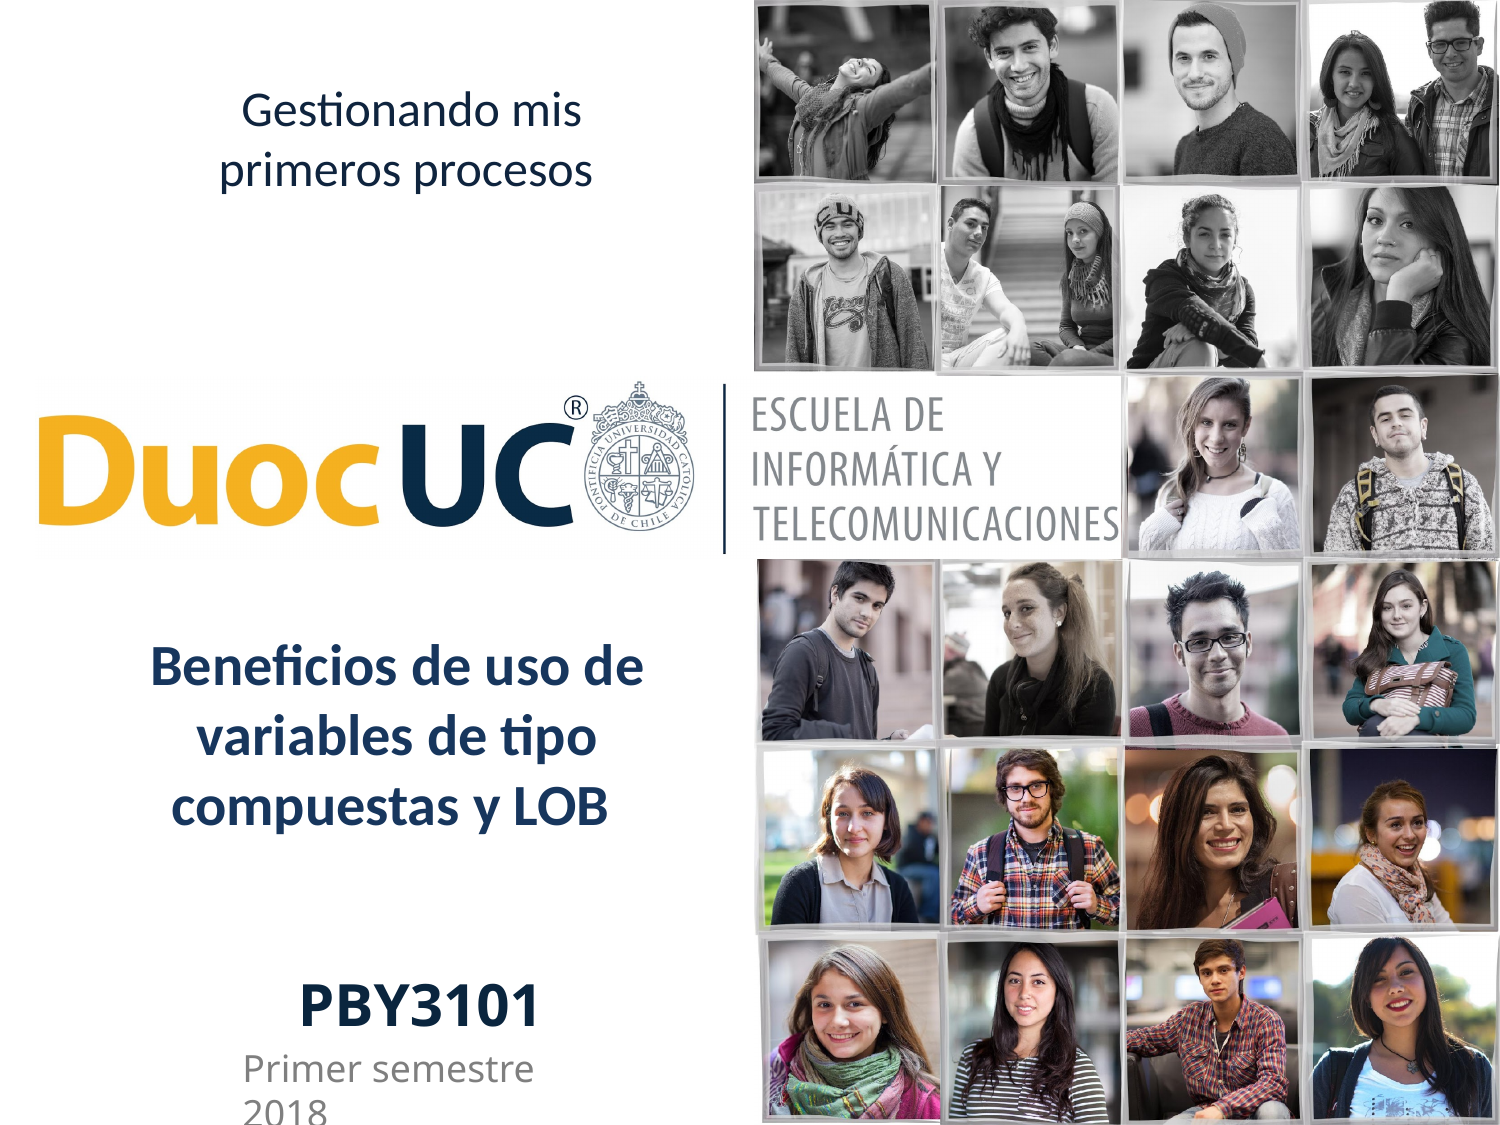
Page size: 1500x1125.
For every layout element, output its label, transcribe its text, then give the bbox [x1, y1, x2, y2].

text_box Primer semestre 2018 [227, 1037, 630, 1099]
text_box PBY3101 [282, 960, 574, 1037]
text_box Gestionando mis primeros procesos [150, 68, 674, 206]
picture [35, 0, 1500, 1125]
text_box Beneficios de uso de variables de tipo compuestas y LOB [53, 619, 742, 847]
